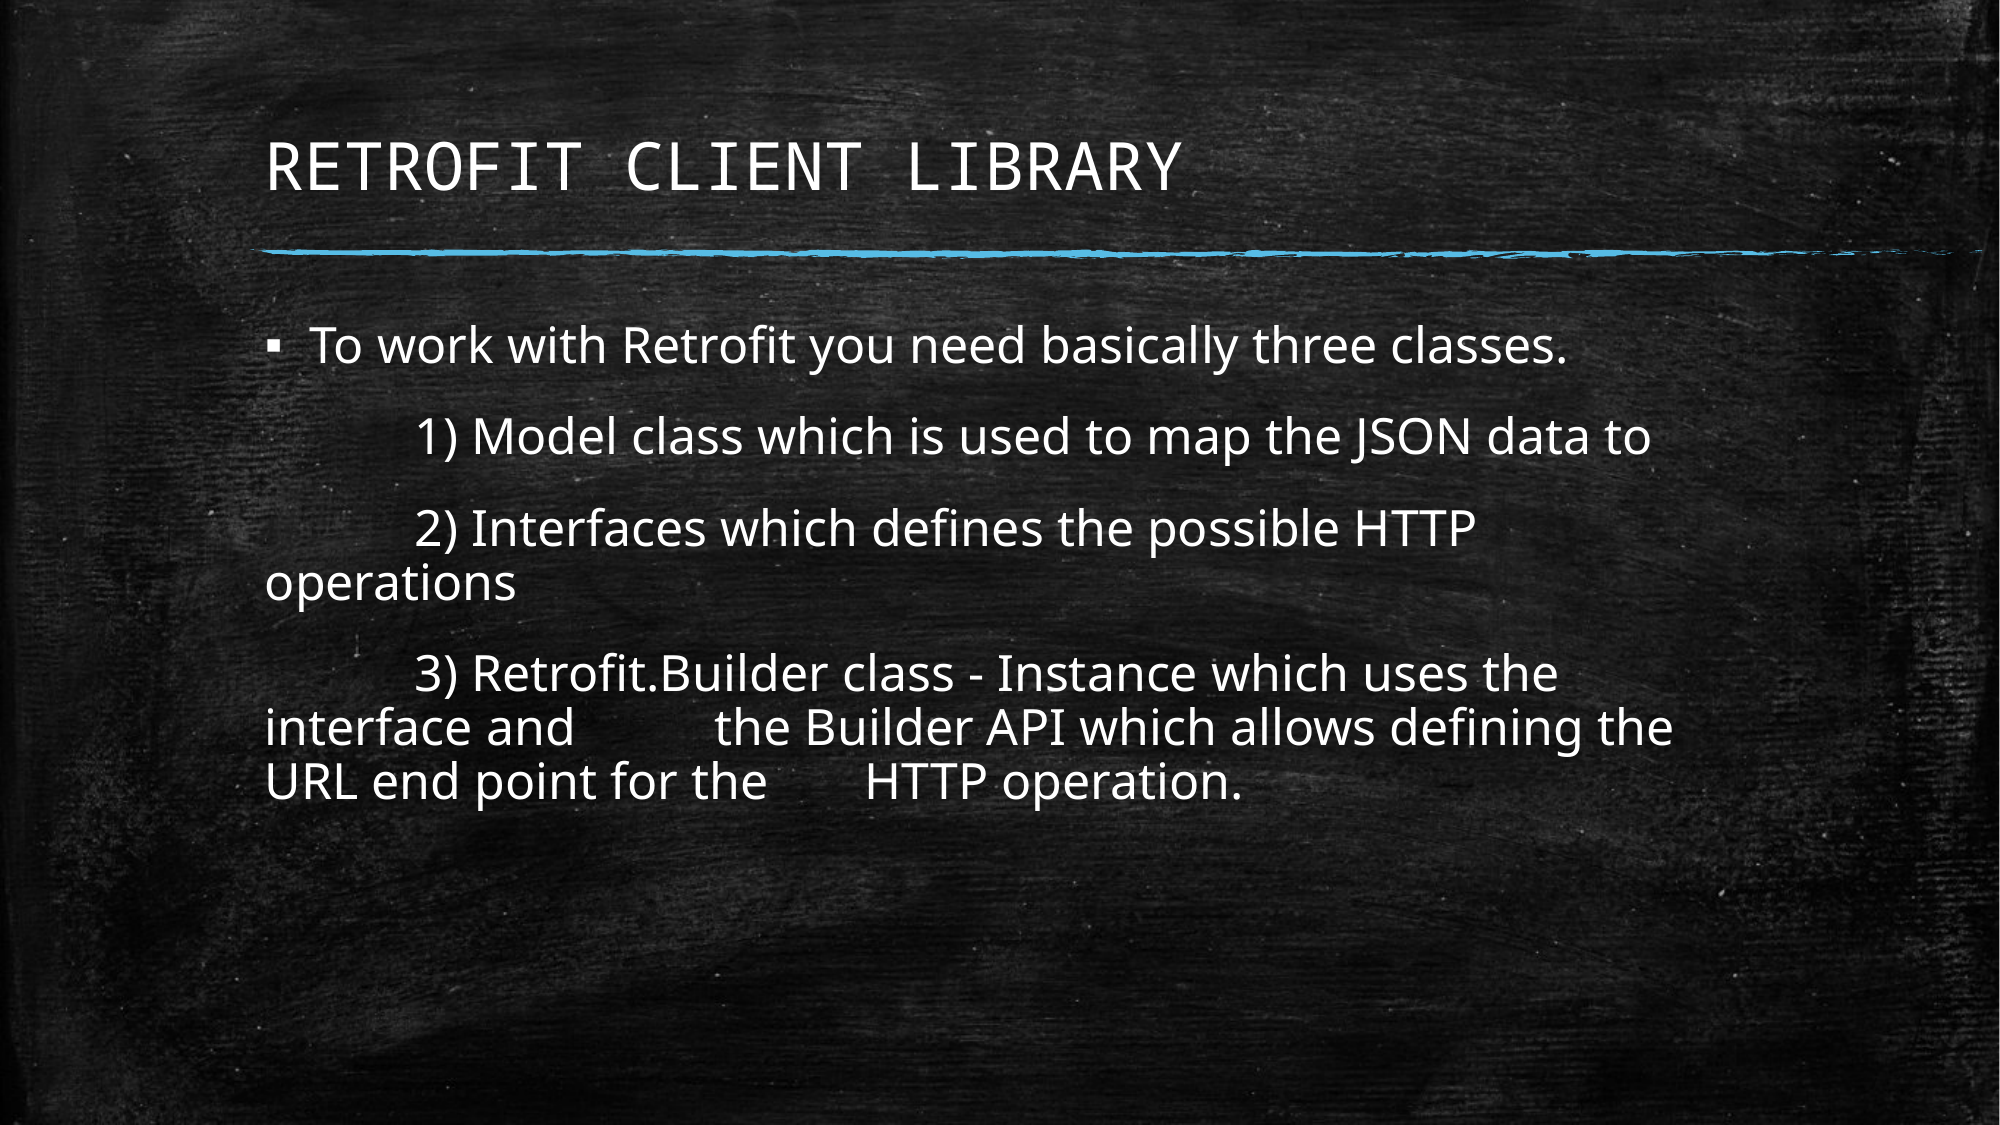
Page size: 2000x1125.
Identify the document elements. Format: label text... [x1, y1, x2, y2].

title RETROFIT CLIENT LIBRARY [249, 45, 1750, 213]
list To work with Retrofit you need basically three classes. 1) Model class which is used to map the JSON data to 2) Interfaces which defines the possible HTTP operations 3) Retrofit.Builder class - Instance which uses the interface and the Builder API which allows defining the URL end point for the HTTP operation. [249, 312, 1750, 1013]
